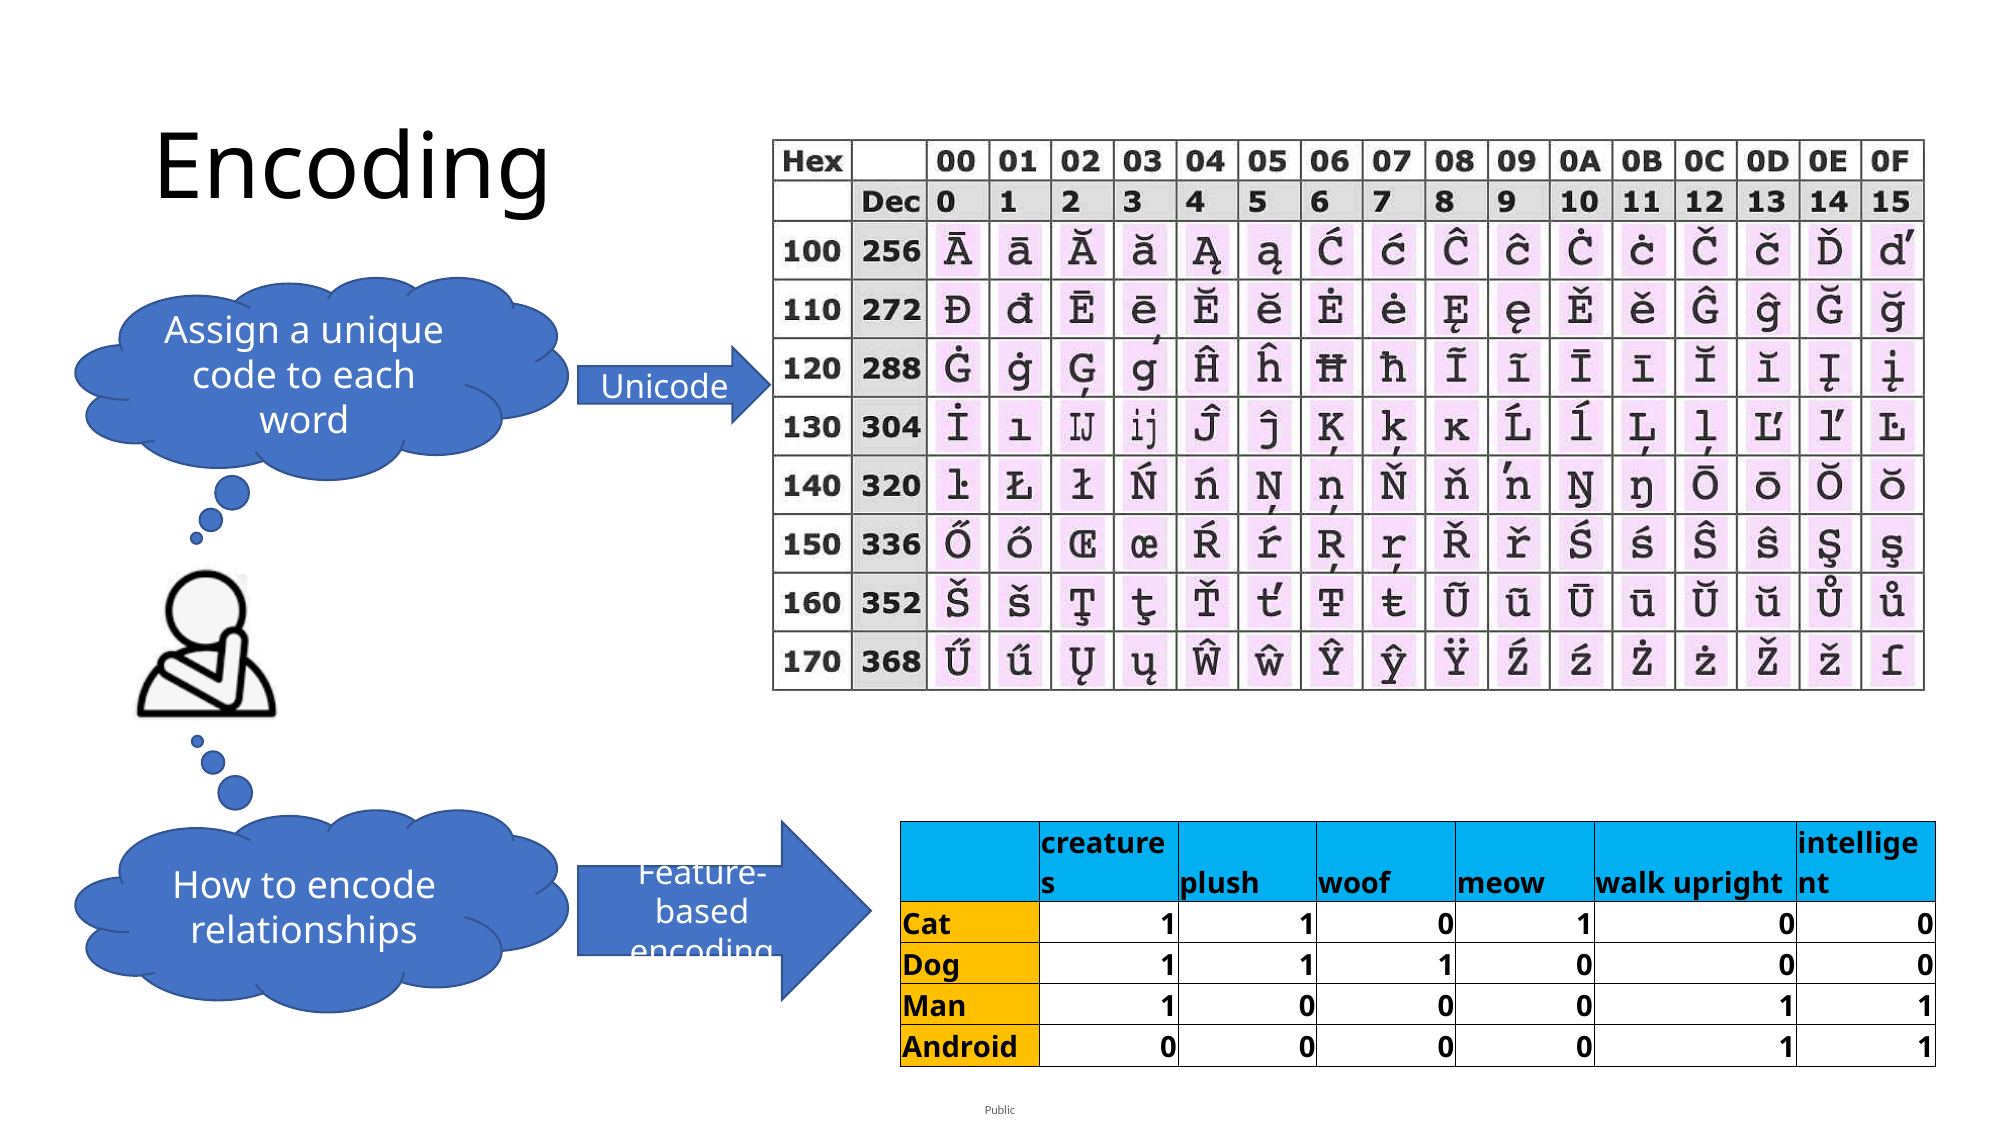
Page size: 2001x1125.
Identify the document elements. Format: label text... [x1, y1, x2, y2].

table_cell 1 [1797, 984, 1935, 1024]
text_box How to encode relationships [217, 774, 254, 811]
table_cell 0 [1595, 902, 1796, 942]
text_box Unicode [577, 344, 772, 425]
table_cell 0 [1456, 984, 1594, 1024]
table_cell 1 [1317, 943, 1455, 983]
table_header meow [1456, 822, 1594, 901]
table_header creatures [1040, 822, 1178, 901]
table_header woof [1317, 822, 1455, 901]
table_cell 0 [1317, 902, 1455, 942]
text_box Assign a unique code to each word [198, 507, 224, 533]
table_cell 0 [1797, 943, 1935, 983]
table_header plush [1179, 822, 1316, 901]
table_header [901, 822, 1039, 901]
table_cell 0 [1595, 943, 1796, 983]
table_cell 1 [1040, 943, 1178, 983]
table_cell 1 [1040, 984, 1178, 1024]
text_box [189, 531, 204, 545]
table_cell 0 [1456, 943, 1594, 983]
table_cell 1 [1797, 1025, 1935, 1066]
table_cell 0 [1317, 1025, 1455, 1066]
table_header walk upright [1595, 822, 1796, 901]
table_cell Dog [901, 943, 1039, 983]
picture [111, 562, 294, 741]
table_cell 1 [1179, 943, 1316, 983]
text_box Assign a unique code to each word [214, 474, 250, 511]
title Encoding [137, 59, 1863, 278]
picture [772, 139, 1925, 691]
text_box How to encode relationships [74, 809, 570, 1014]
table_cell 0 [1456, 1025, 1594, 1066]
table_cell 1 [1595, 1025, 1796, 1066]
table_cell Android [901, 1025, 1039, 1066]
text_box Assign a unique code to each word [74, 276, 570, 482]
table_cell 0 [1179, 984, 1316, 1024]
table_header intelligent [1797, 822, 1935, 901]
table_cell 0 [1179, 1025, 1316, 1066]
table_cell 0 [1797, 902, 1935, 942]
text_box Feature-based encoding [577, 819, 873, 1003]
table_cell 1 [1456, 902, 1594, 942]
table_cell 1 [1040, 902, 1178, 942]
table_cell Man [901, 984, 1039, 1024]
table_cell 1 [1595, 984, 1796, 1024]
text_box How to encode relationships [200, 750, 226, 775]
table_cell 1 [1179, 902, 1316, 942]
table_cell 0 [1317, 984, 1455, 1024]
table_cell Cat [901, 902, 1039, 942]
table_cell 0 [1040, 1025, 1178, 1066]
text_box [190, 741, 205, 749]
